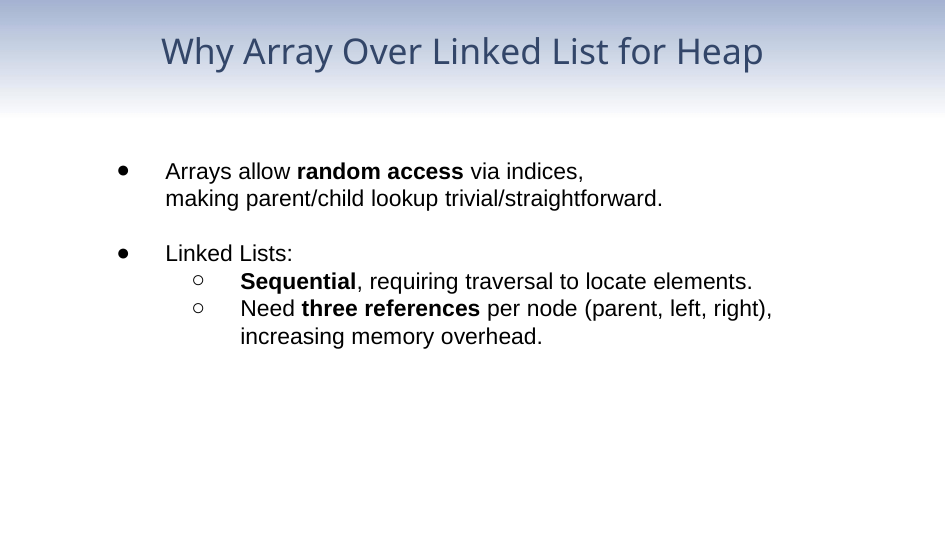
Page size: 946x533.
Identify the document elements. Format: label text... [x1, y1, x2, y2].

text_box Why Array Over Linked List for Heap [159, 26, 835, 72]
text_box Arrays allow random access via indices, making parent/child lookup trivial/straightforward. Linked Lists: Sequential, requiring traversal to locate elements. Need three references per node (parent, left, right), increasing memory overhead. [75, 141, 840, 364]
picture [0, 0, 945, 118]
